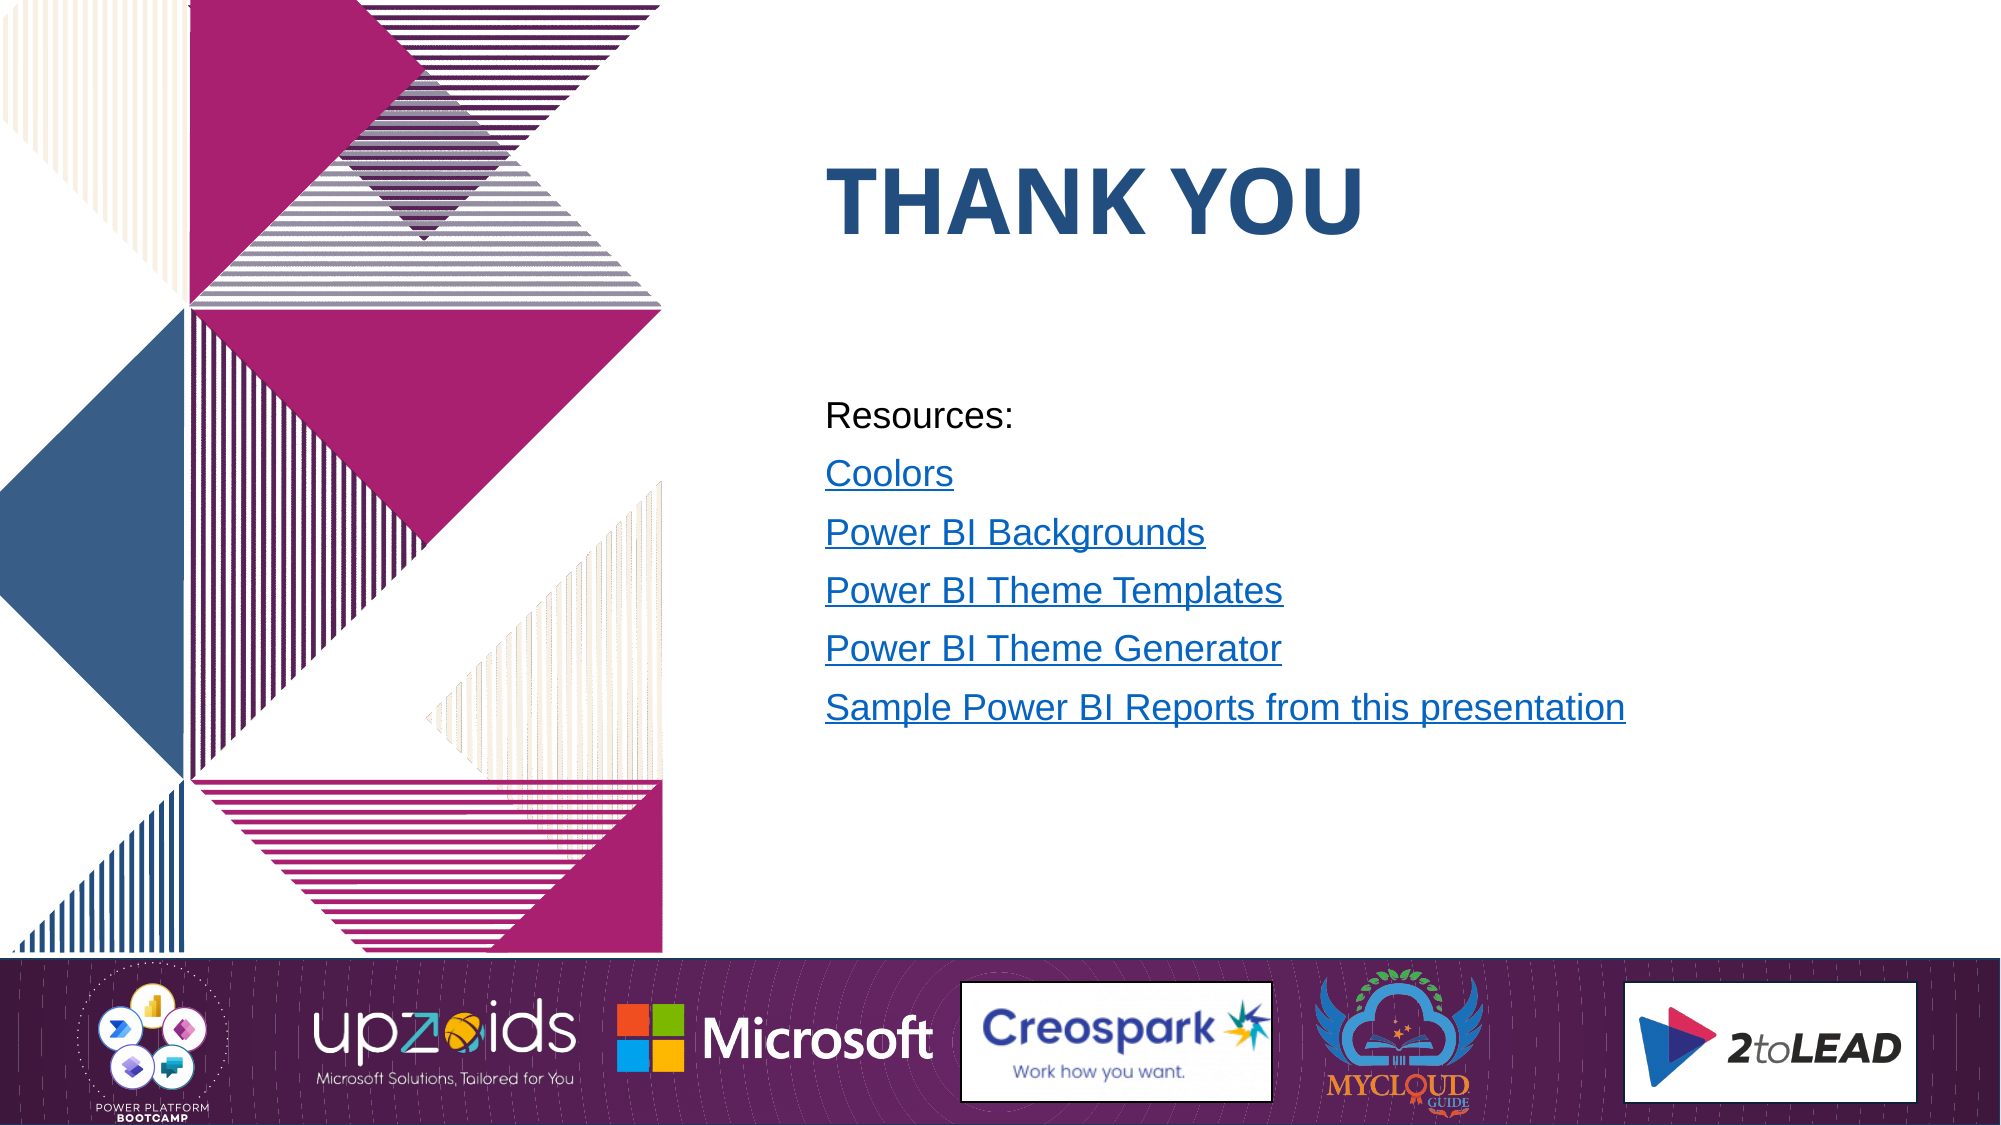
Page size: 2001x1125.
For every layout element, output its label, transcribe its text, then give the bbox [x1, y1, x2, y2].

picture [555, 845, 594, 849]
picture [495, 785, 655, 789]
list Resources: Coolors Power BI Backgrounds Power BI Theme Templates Power BI Theme Generator Sample Power BI Reports from this presentation [810, 369, 1860, 1045]
picture [535, 825, 614, 829]
picture [1639, 1007, 1902, 1087]
title Thank you [810, 147, 1860, 365]
picture [426, 481, 810, 952]
picture [565, 855, 584, 859]
picture [525, 815, 625, 819]
picture [505, 795, 645, 799]
picture [77, 962, 228, 1122]
picture [314, 963, 1562, 1125]
picture [545, 835, 604, 839]
picture [184, 0, 661, 779]
picture [515, 805, 635, 809]
